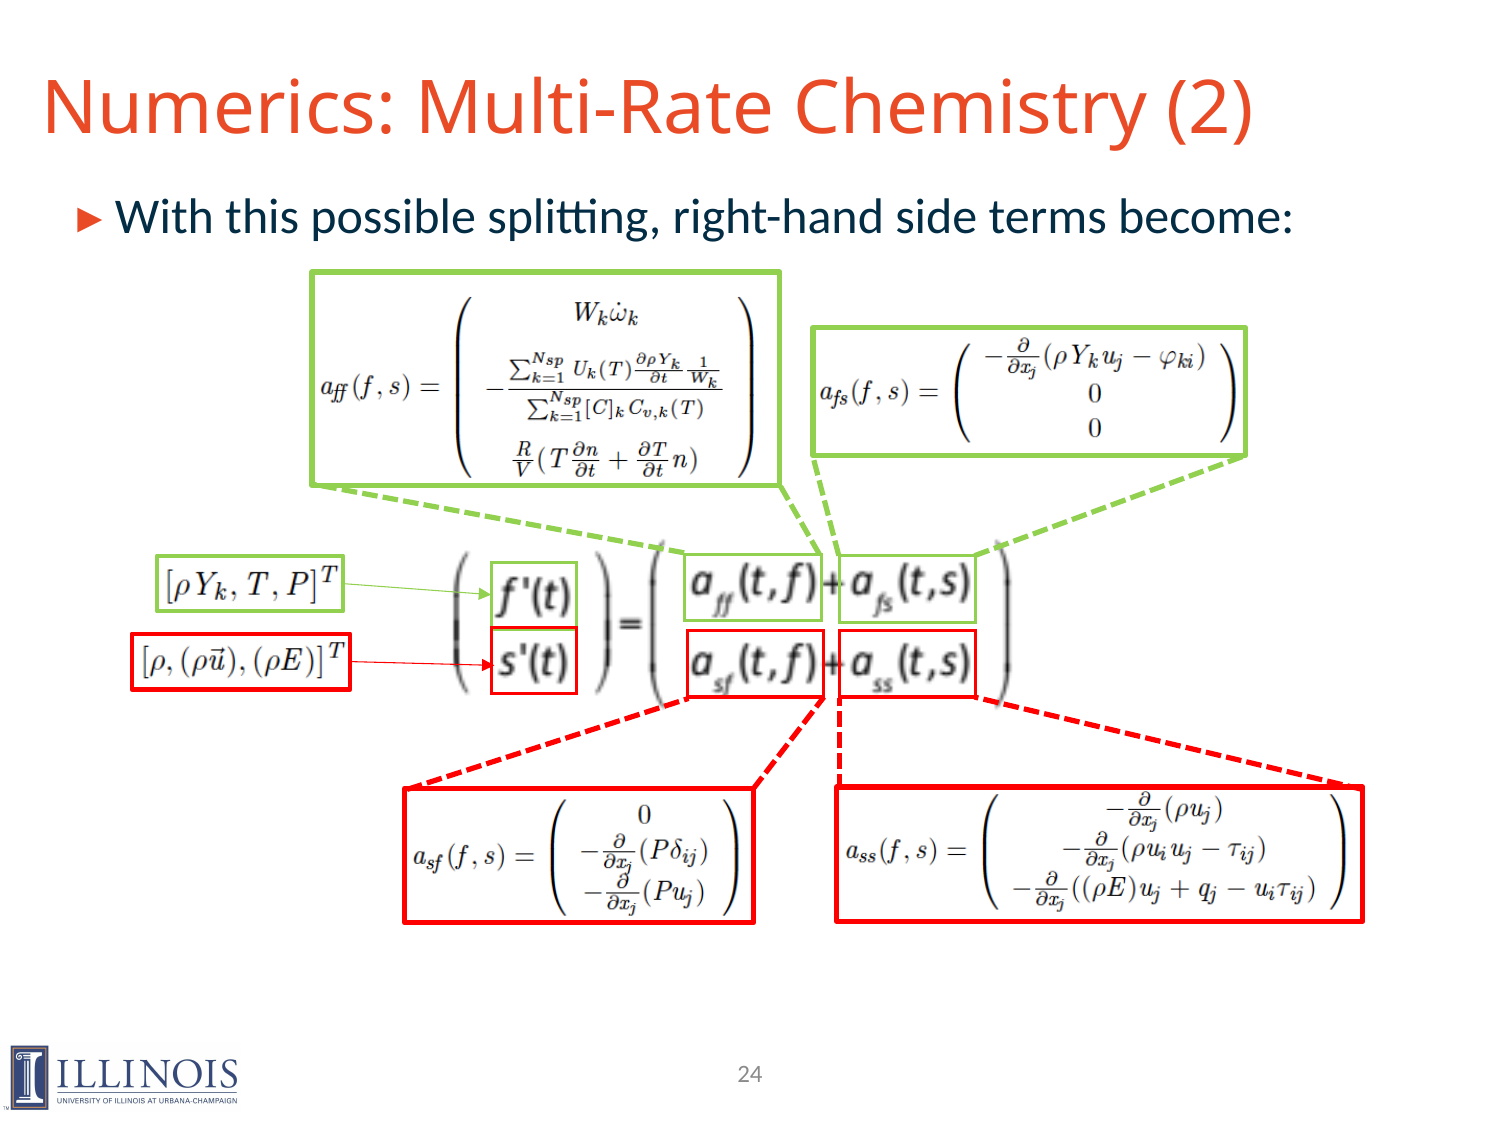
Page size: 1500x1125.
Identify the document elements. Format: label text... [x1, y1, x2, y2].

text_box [778, 482, 820, 555]
picture [314, 274, 778, 483]
picture [839, 789, 1361, 919]
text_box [449, 532, 1015, 713]
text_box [313, 484, 685, 553]
slide_number 24 [718, 1042, 782, 1103]
text_box With this possible splitting, right-hand side terms become: [62, 182, 1407, 1016]
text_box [974, 456, 1243, 556]
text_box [752, 697, 824, 790]
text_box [347, 661, 495, 666]
picture [407, 790, 751, 921]
picture [0, 1042, 241, 1113]
picture [133, 635, 348, 688]
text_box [974, 697, 1363, 790]
picture [815, 330, 1243, 454]
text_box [407, 698, 689, 790]
title Numerics: Multi-Rate Chemistry (2) [26, 36, 1438, 183]
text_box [813, 457, 839, 556]
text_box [340, 583, 492, 595]
picture [159, 557, 341, 610]
